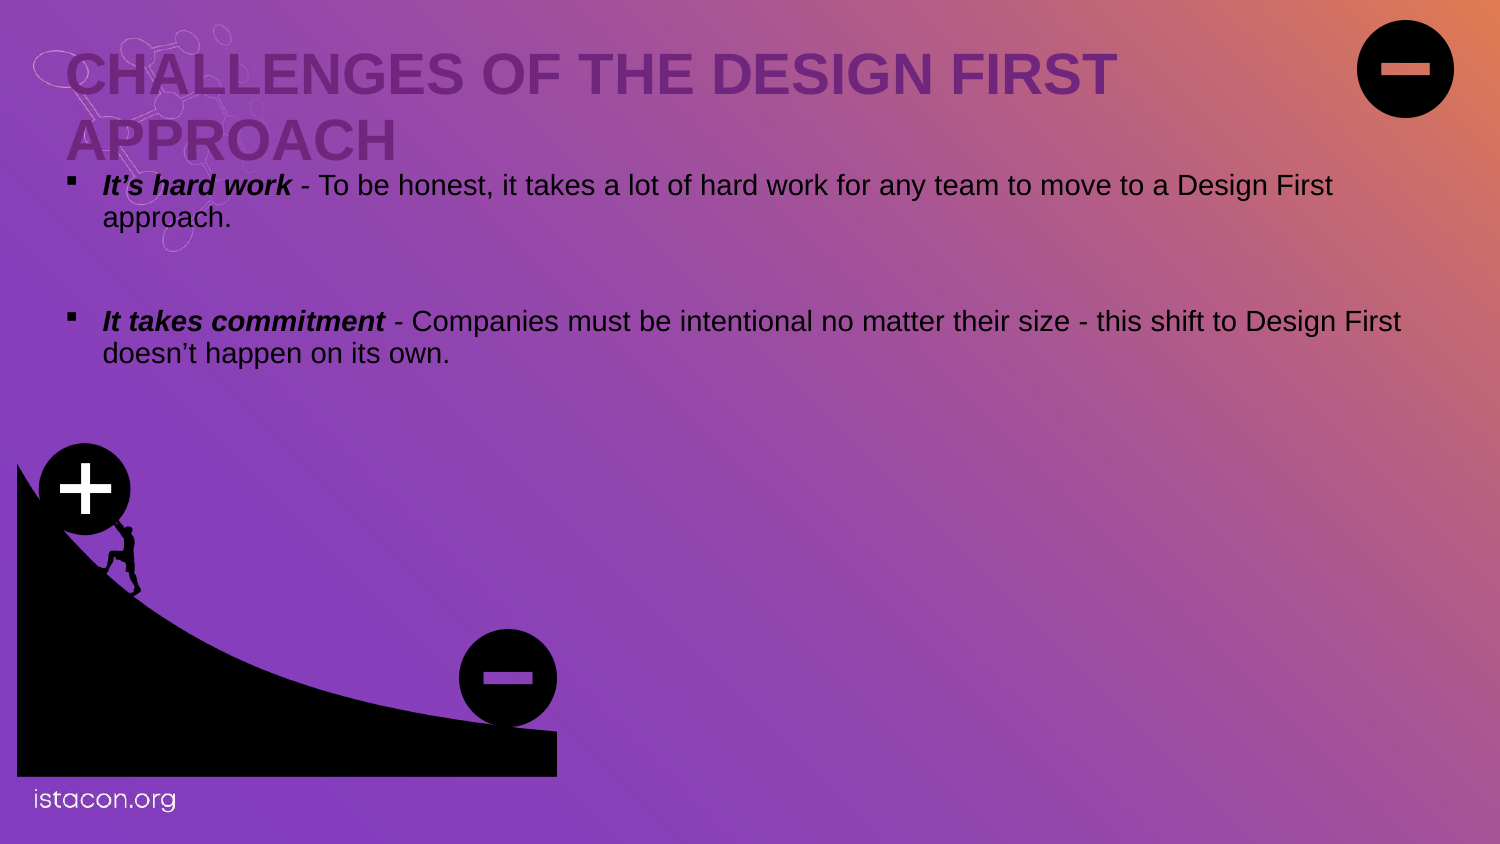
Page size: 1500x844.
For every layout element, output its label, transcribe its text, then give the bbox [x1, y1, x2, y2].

picture [0, 0, 1500, 844]
text_box It’s hard work - To be honest, it takes a lot of hard work for any team to move to a Design First approach. It takes commitment - Companies must be intentional no matter their size - this shift to Design First doesn’t happen on its own. [50, 163, 1447, 769]
title CHALLENGES OF THE DESIGN FIRST APPROACH [50, 33, 1351, 92]
